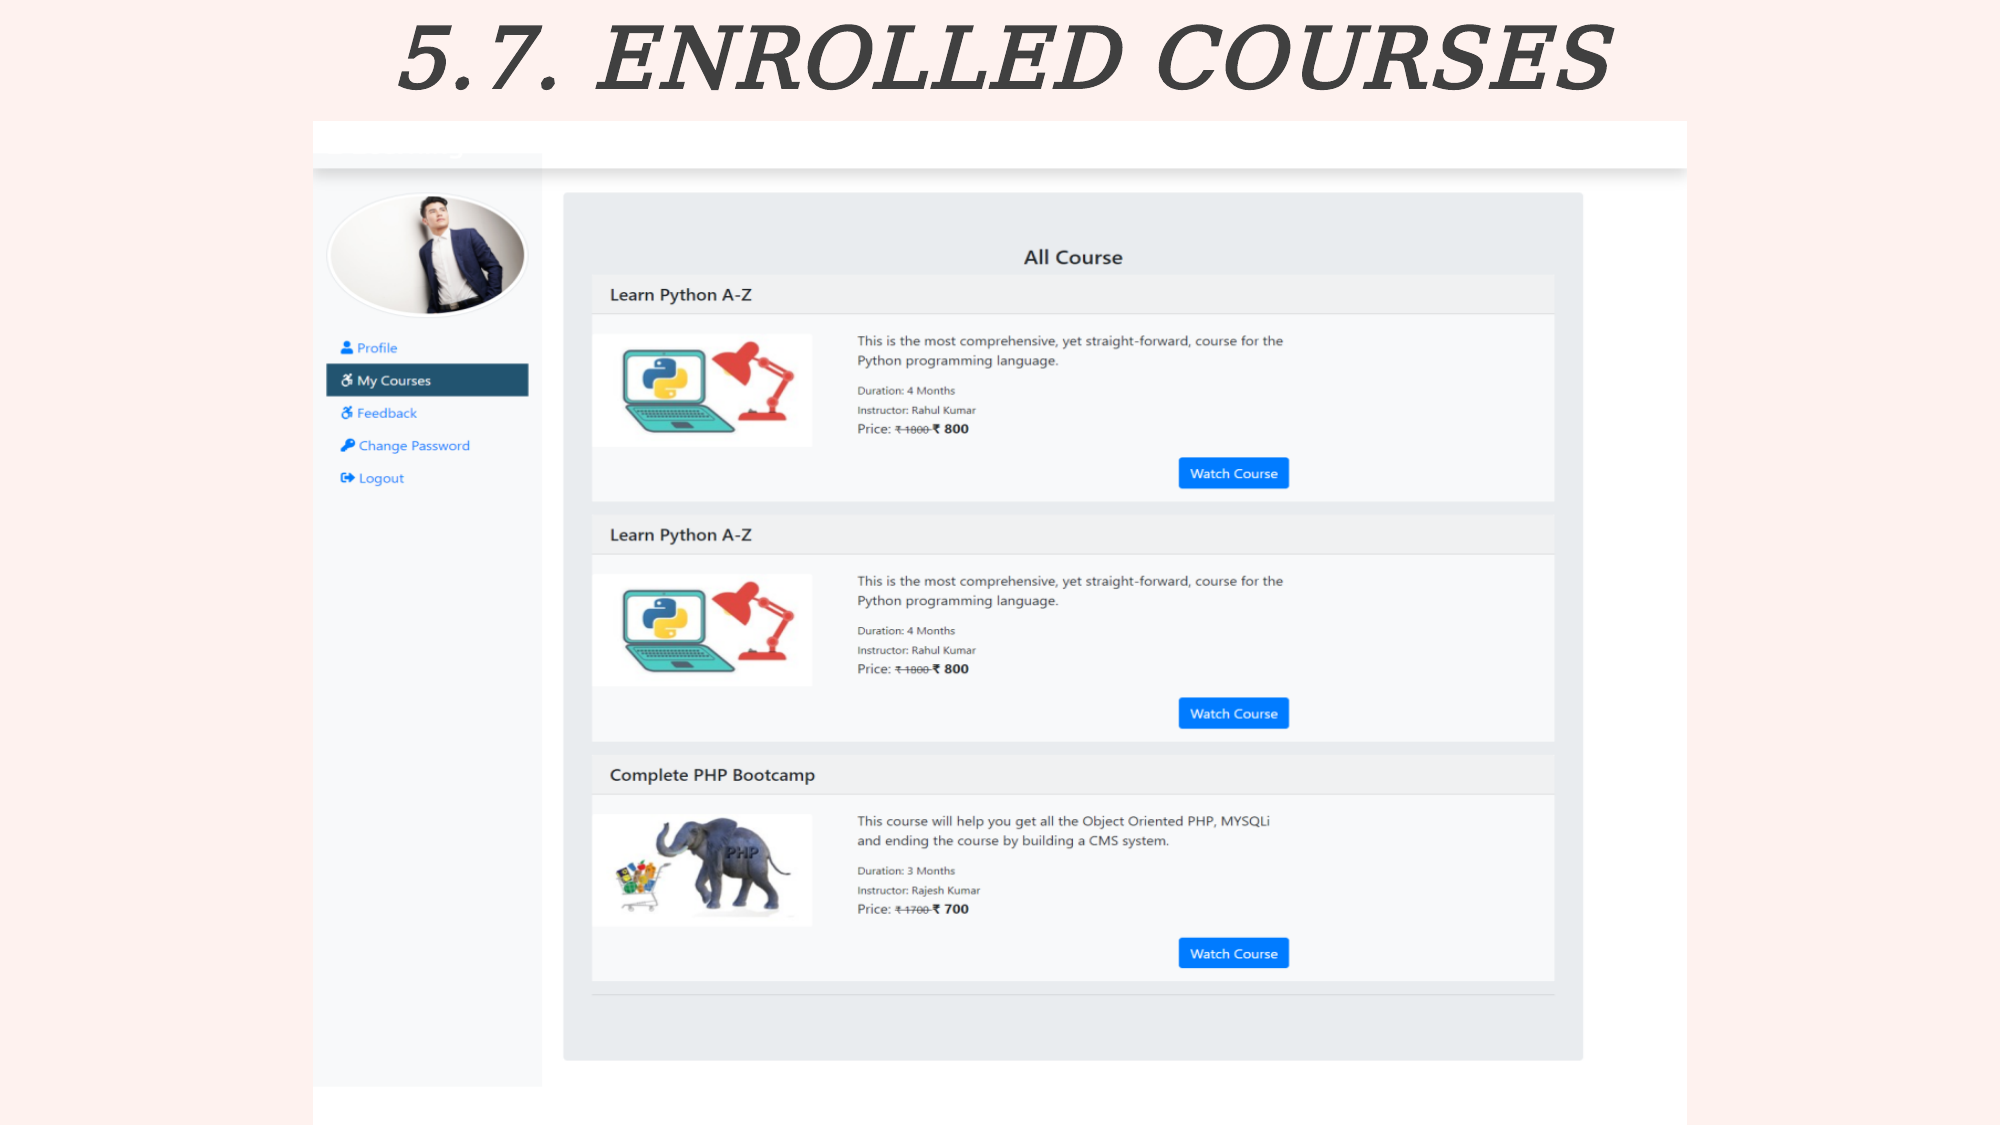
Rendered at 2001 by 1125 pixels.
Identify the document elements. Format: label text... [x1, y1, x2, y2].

picture [313, 120, 1687, 1125]
title 5.7. ENROLLED COURSES [0, 0, 2000, 122]
